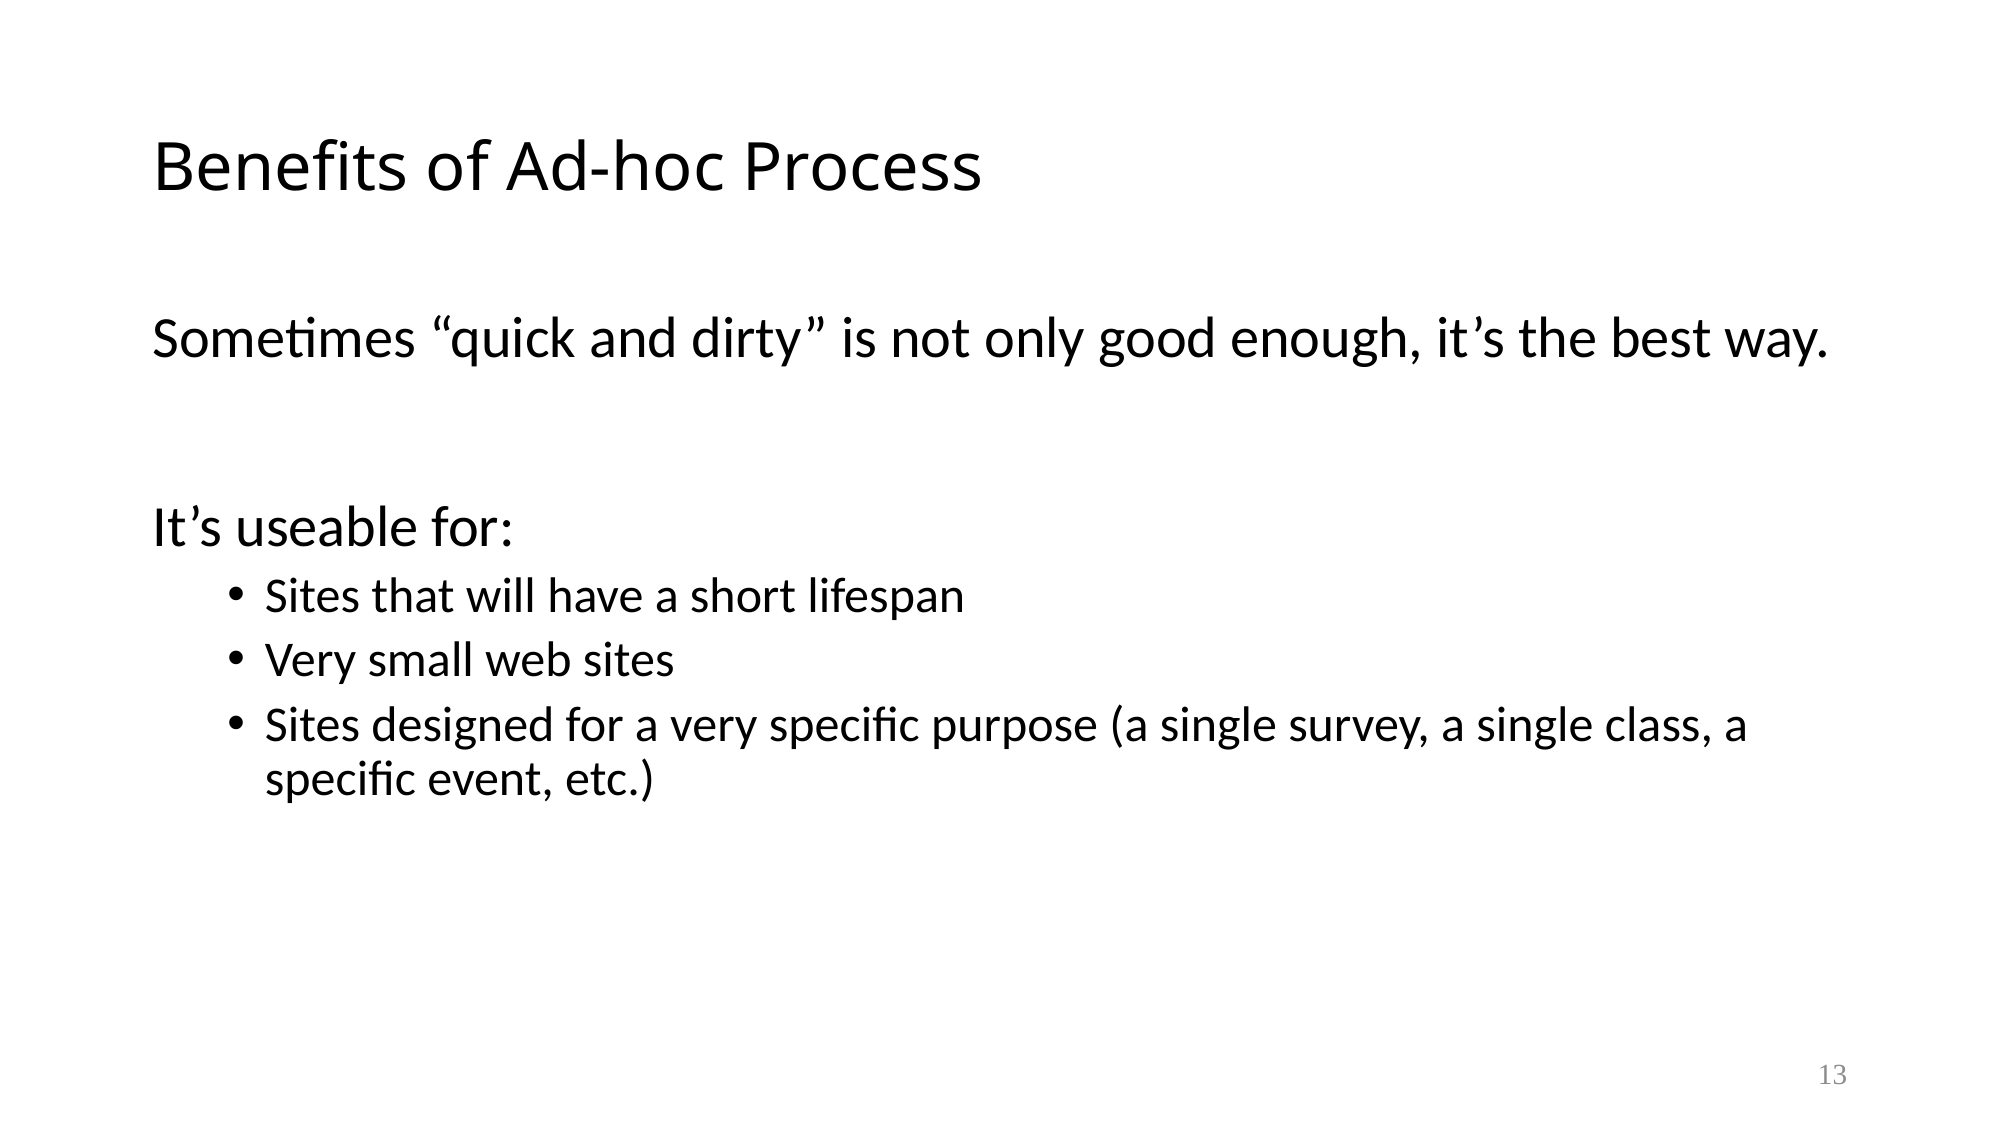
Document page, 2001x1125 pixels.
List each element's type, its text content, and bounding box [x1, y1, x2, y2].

list Sometimes “quick and dirty” is not only good enough, it’s the best way. It’s useable for: Sites that will have a short lifespan Very small web sites Sites designed for a very specific purpose (a single survey, a single class, a specific event, etc.) [137, 299, 1863, 1014]
slide_number 13 [1412, 1042, 1863, 1103]
title Benefits of Ad-hoc Process [137, 59, 1863, 278]
